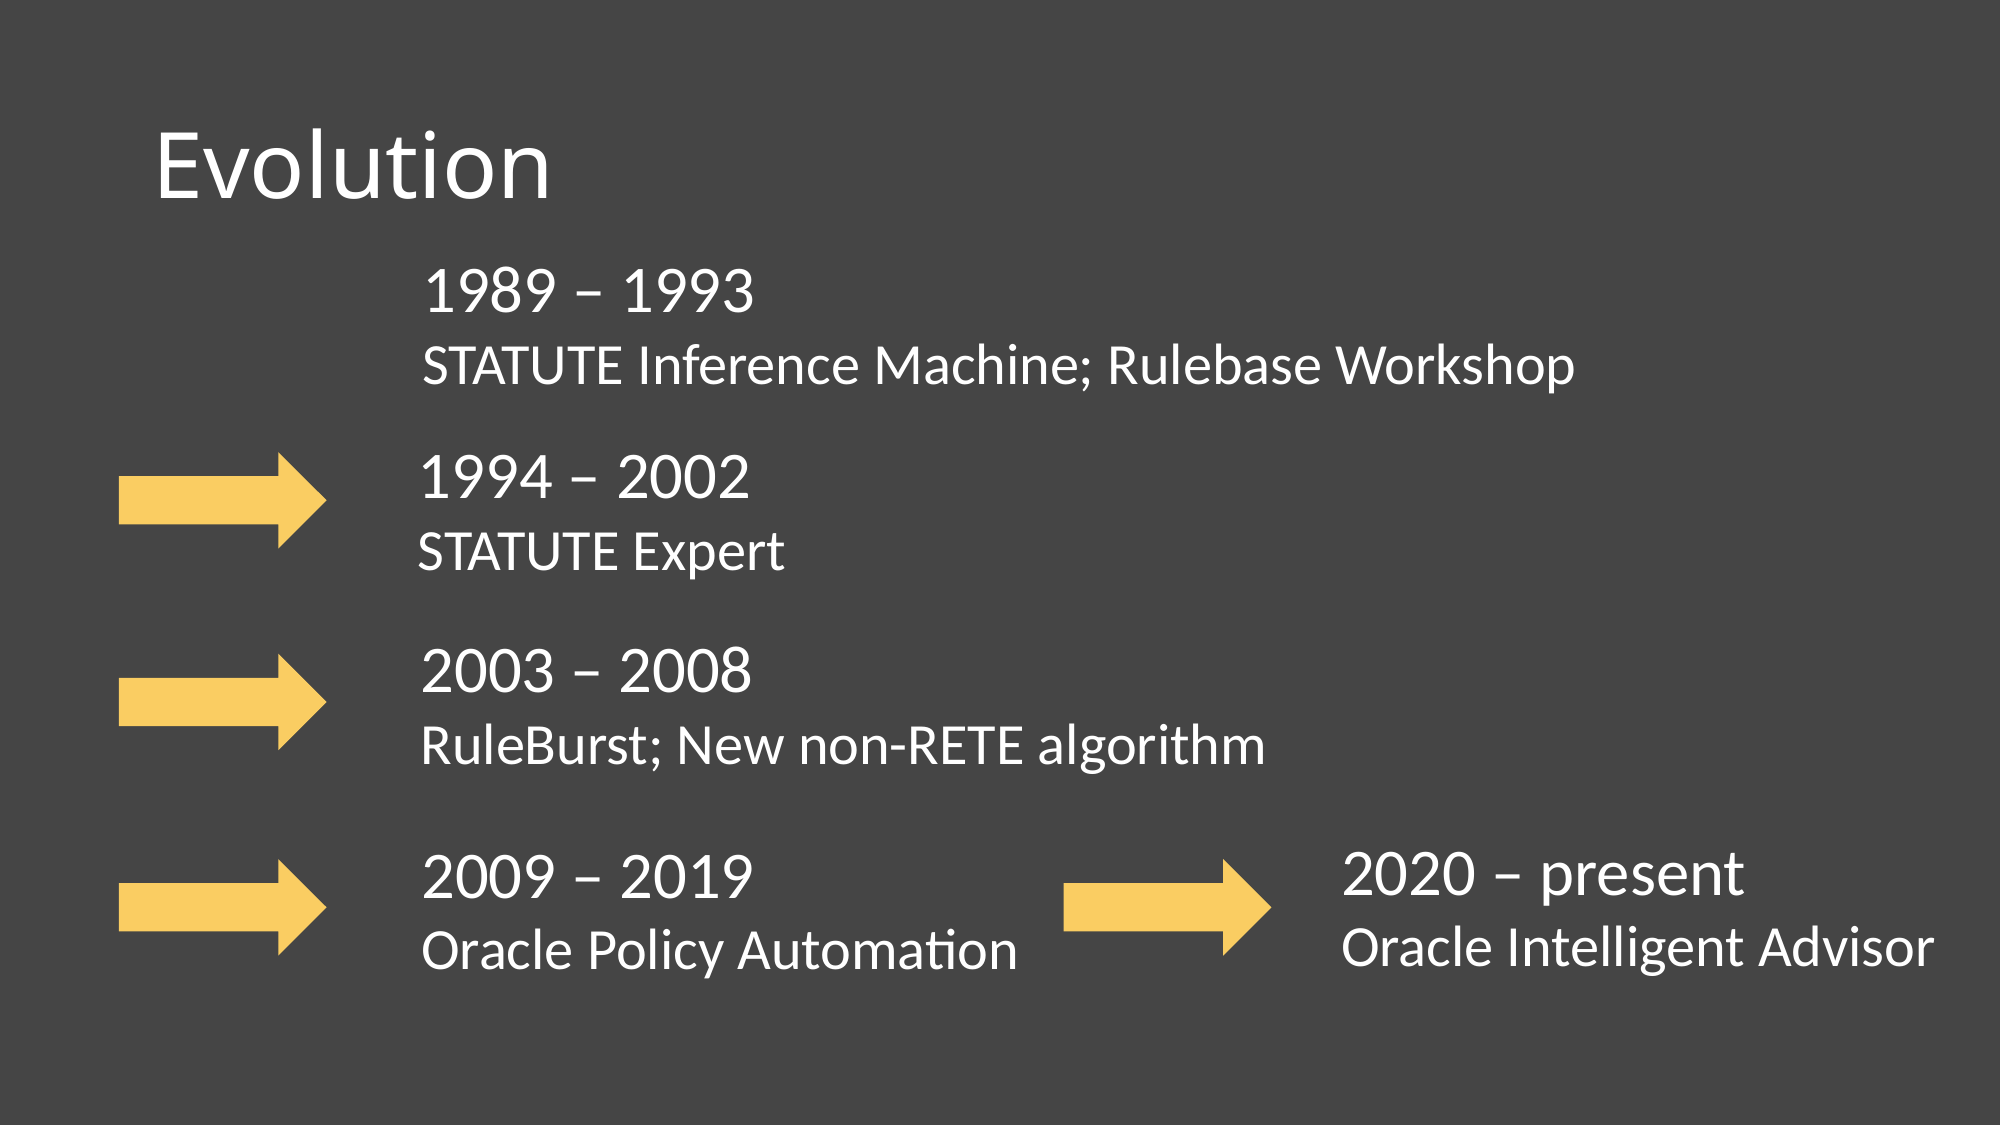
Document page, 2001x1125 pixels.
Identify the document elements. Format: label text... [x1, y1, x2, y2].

text_box 2003 – 2008 RuleBurst; New non-RETE algorithm [405, 618, 1283, 784]
text_box 2009 – 2019 Oracle Policy Automation [406, 824, 1035, 989]
text_box 1994 – 2002 STATUTE Expert [403, 424, 802, 590]
title Evolution [137, 59, 1863, 278]
text_box [118, 859, 327, 956]
text_box 2020 – present Oracle Intelligent Advisor [1326, 821, 1951, 986]
text_box [118, 452, 327, 549]
text_box [118, 653, 327, 751]
text_box 1989 – 1993 STATUTE Inference Machine; Rulebase Workshop [407, 278, 1593, 404]
text_box [1063, 859, 1272, 956]
